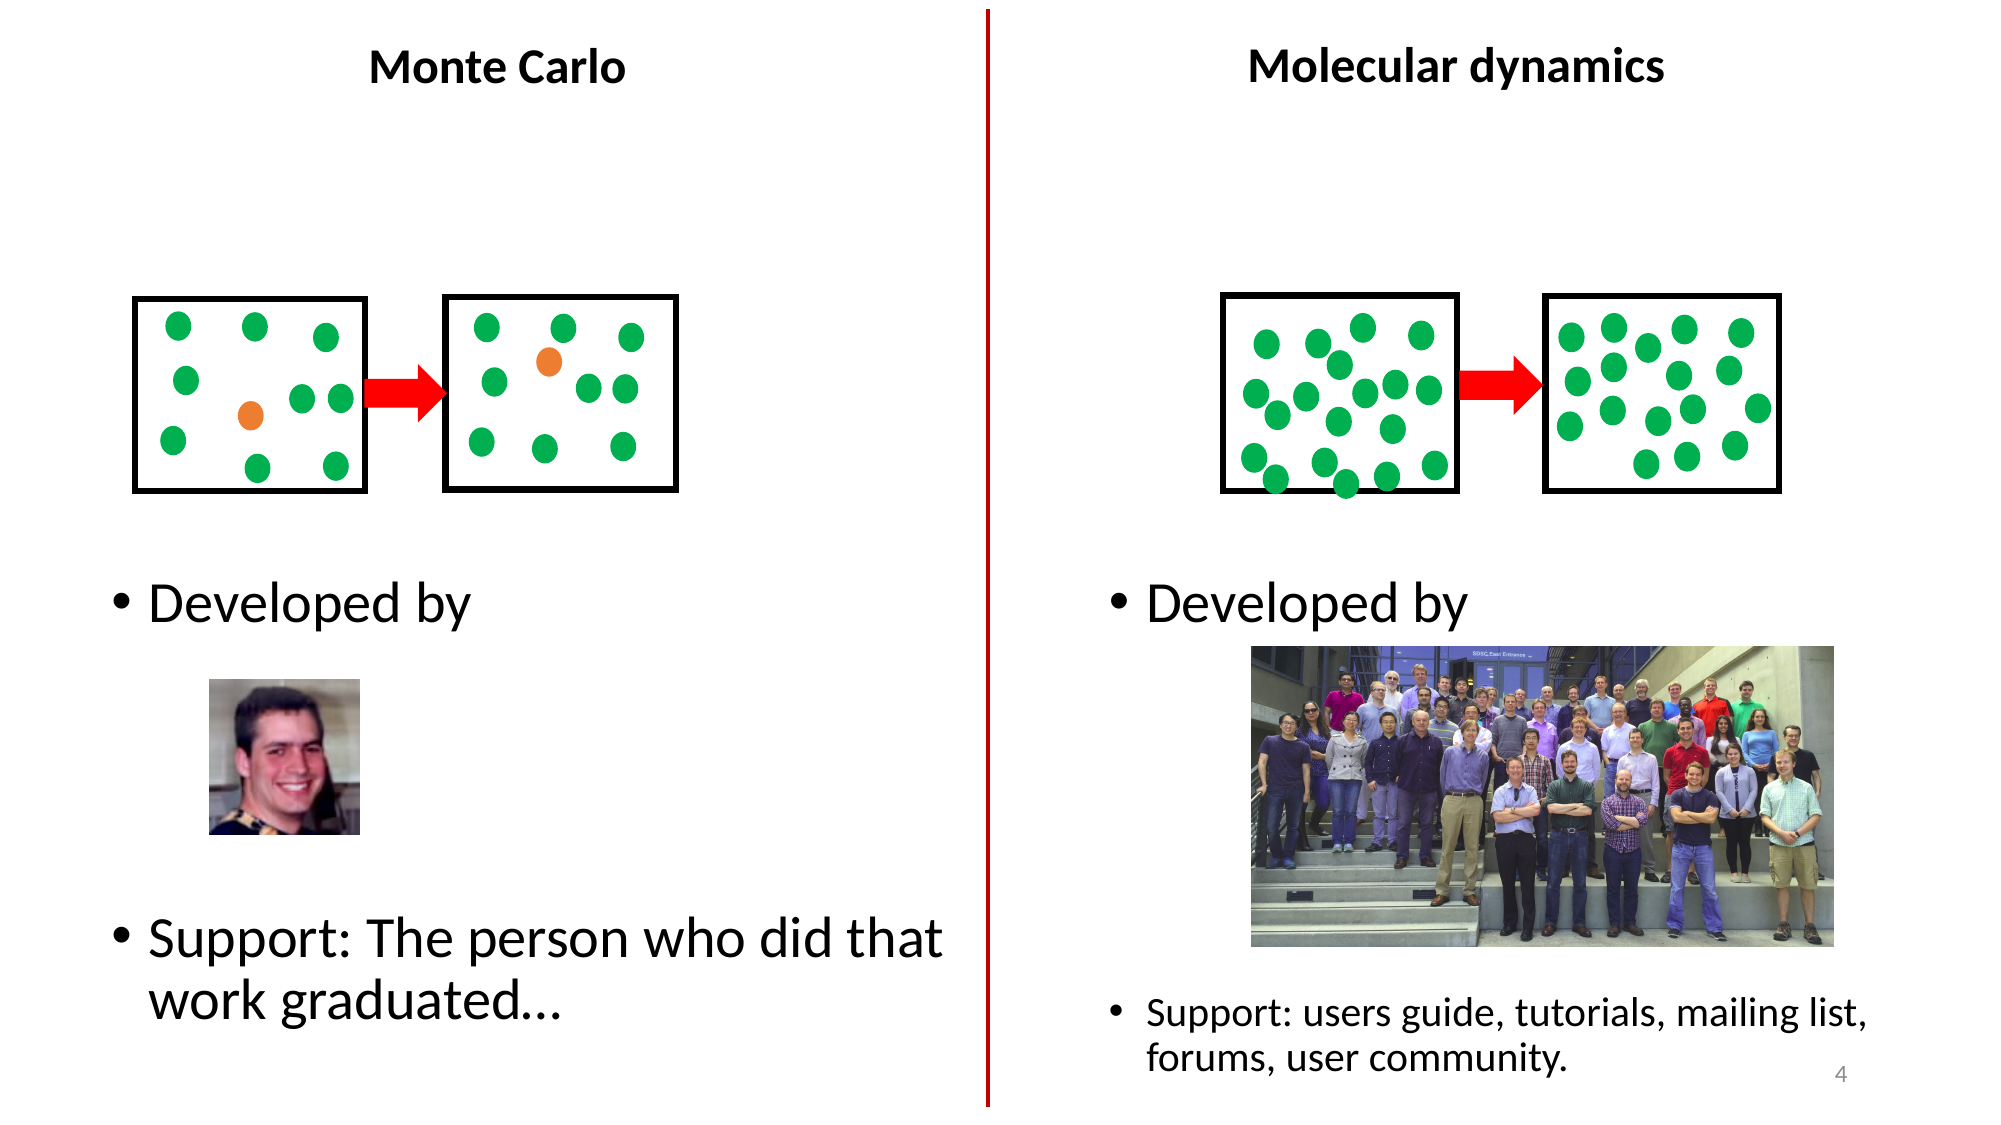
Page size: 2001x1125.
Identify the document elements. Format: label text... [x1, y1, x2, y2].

list Molecular dynamics [1232, 0, 1871, 135]
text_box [1222, 295, 1780, 498]
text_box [134, 297, 676, 492]
list Monte Carlo [353, 0, 988, 136]
picture [1251, 646, 1834, 948]
slide_number 4 [1412, 1042, 1863, 1103]
picture [209, 679, 360, 835]
